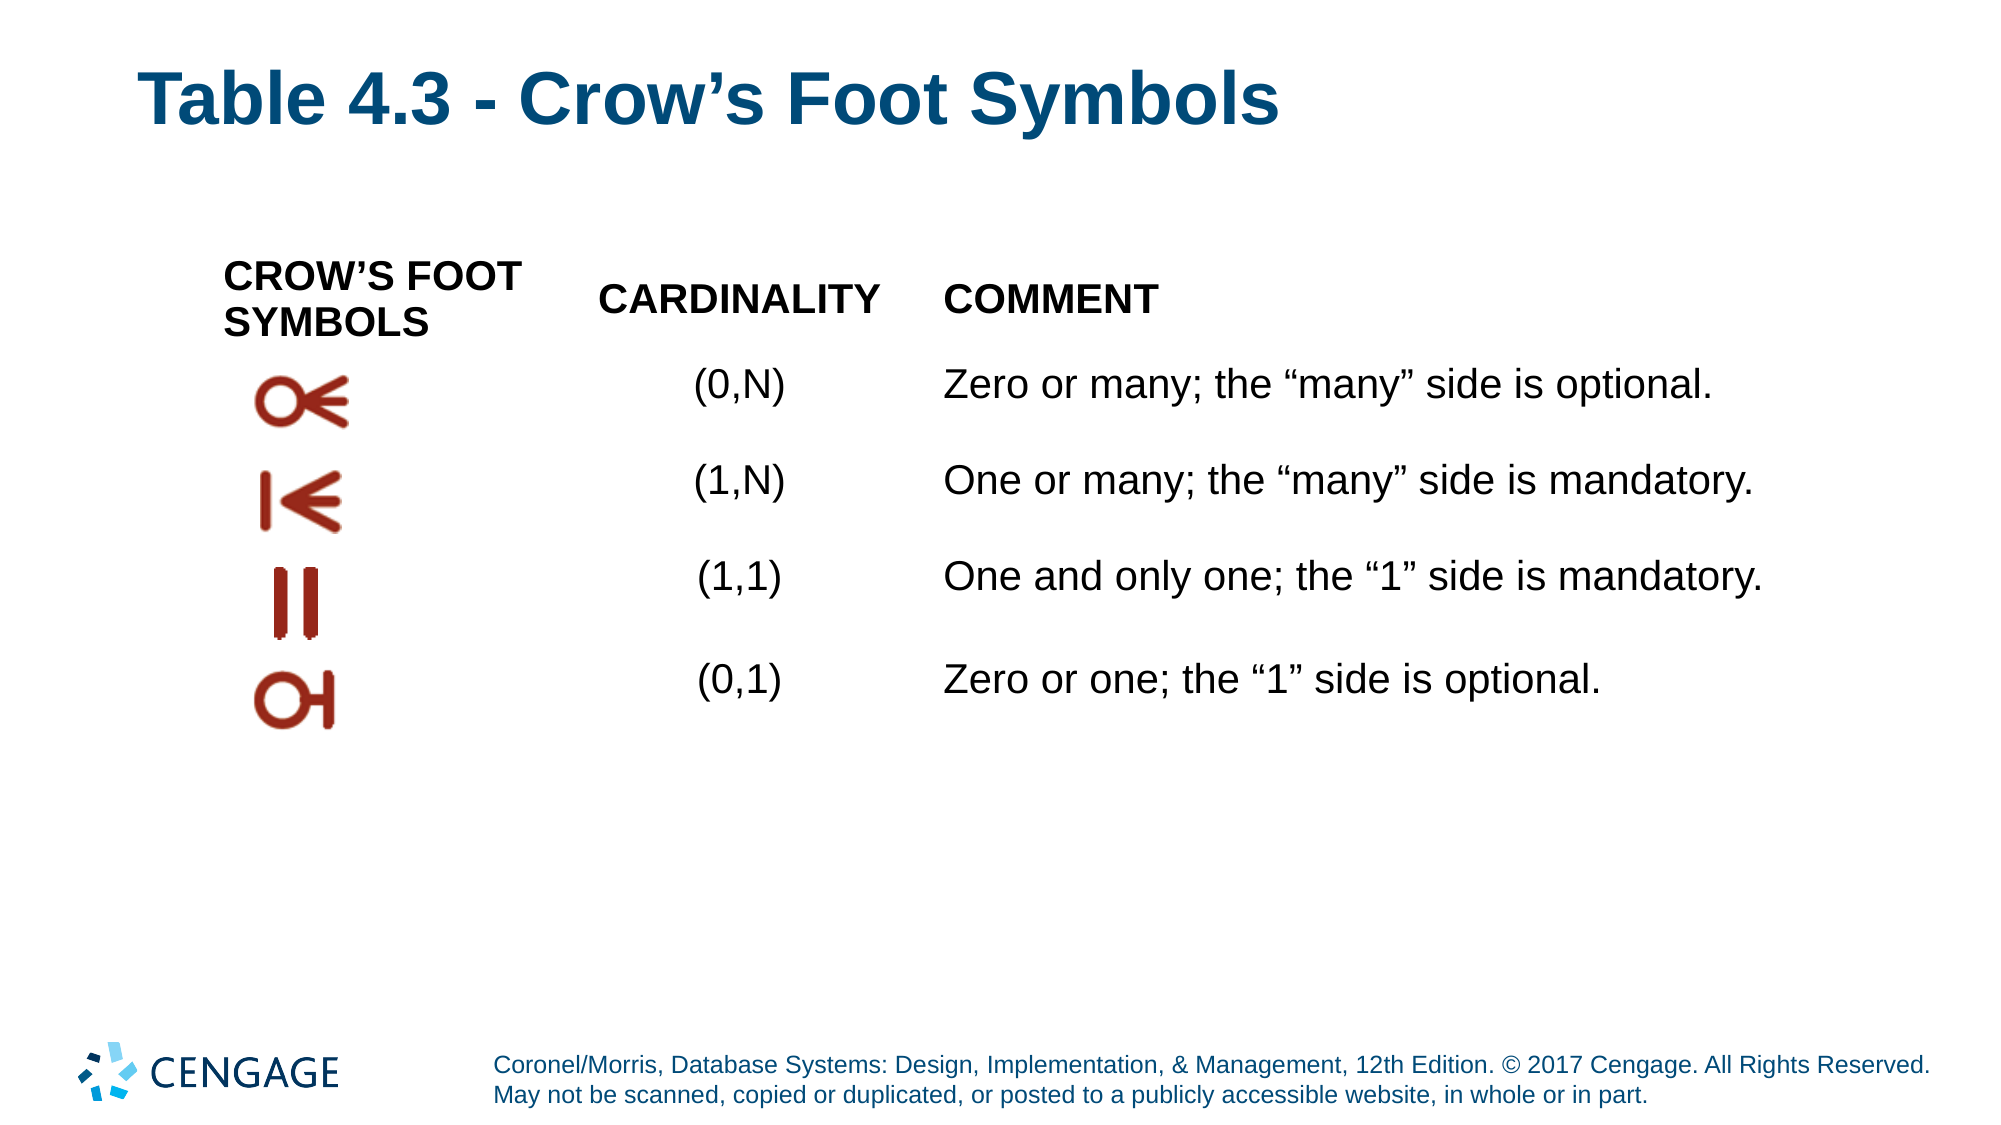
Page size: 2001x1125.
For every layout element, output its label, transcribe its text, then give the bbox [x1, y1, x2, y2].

table_cell [208, 353, 551, 449]
table_cell (0,1) [551, 648, 928, 743]
table_cell One and only one; the “1” side is mandatory. [928, 545, 1791, 648]
table_cell (0,N) [551, 353, 928, 449]
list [260, 469, 342, 534]
table_cell Zero or many; the “many” side is optional. [928, 353, 1791, 449]
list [253, 374, 349, 430]
table_cell Zero or one; the “1” side is optional. [928, 648, 1791, 743]
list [253, 669, 336, 731]
table_cell [208, 545, 551, 648]
picture [78, 1042, 338, 1101]
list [274, 567, 318, 640]
table_cell (1,1) [551, 545, 928, 648]
table_cell [208, 648, 551, 743]
table_header CROW’S FOOT SYMBOLS [208, 245, 551, 353]
table_header COMMENT [928, 245, 1791, 353]
title Table 4.3 - Crow’s Foot Symbols [137, 59, 1863, 171]
table_header CARDINALITY [551, 245, 928, 353]
table_cell One or many; the “many” side is mandatory. [928, 449, 1791, 545]
table_cell [208, 449, 551, 545]
table_cell (1,N) [551, 449, 928, 545]
